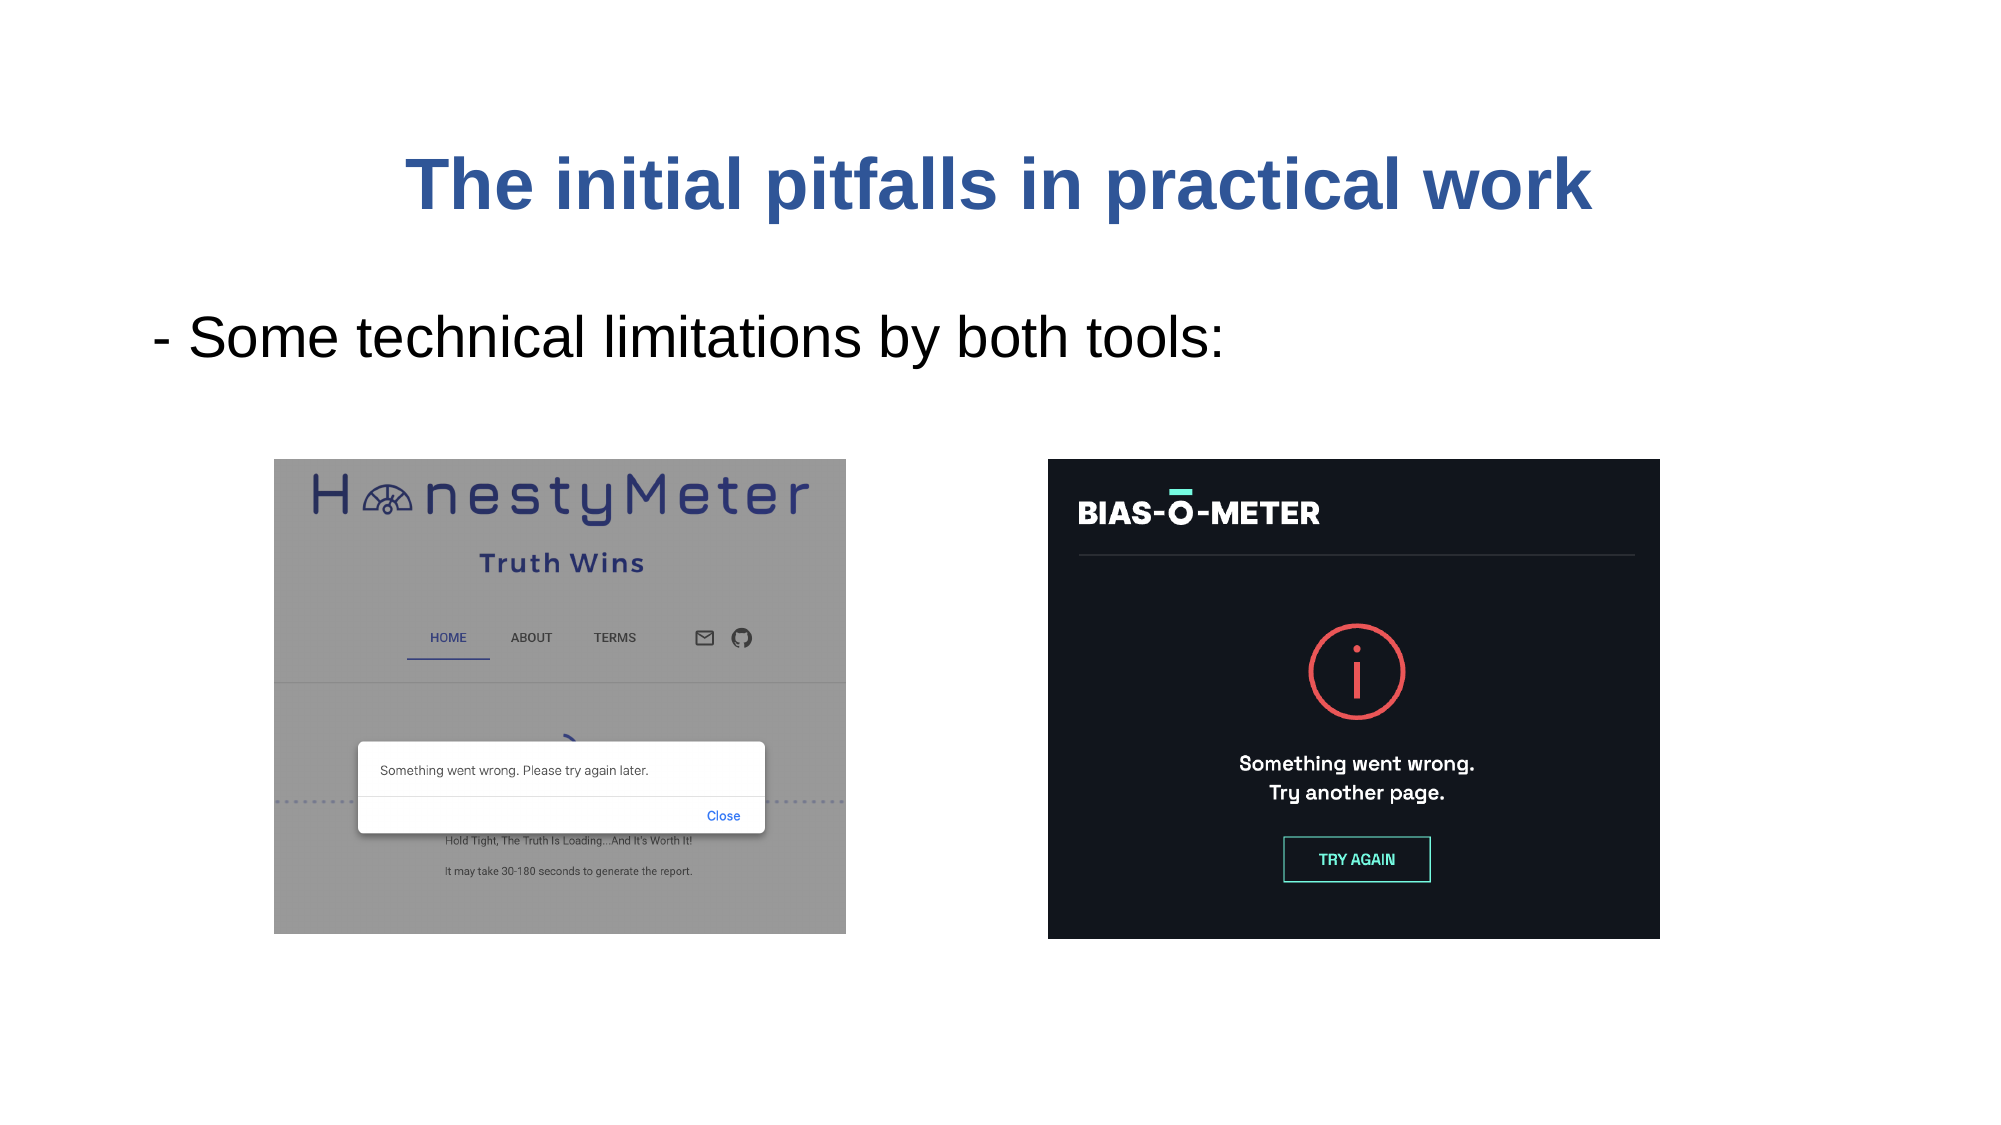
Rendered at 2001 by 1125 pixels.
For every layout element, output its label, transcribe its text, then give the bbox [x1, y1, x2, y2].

picture [274, 459, 846, 935]
picture [1048, 459, 1660, 939]
list - Some technical limitations by both tools: [137, 299, 1863, 1014]
title The initial pitfalls in practical work [137, 59, 1863, 278]
